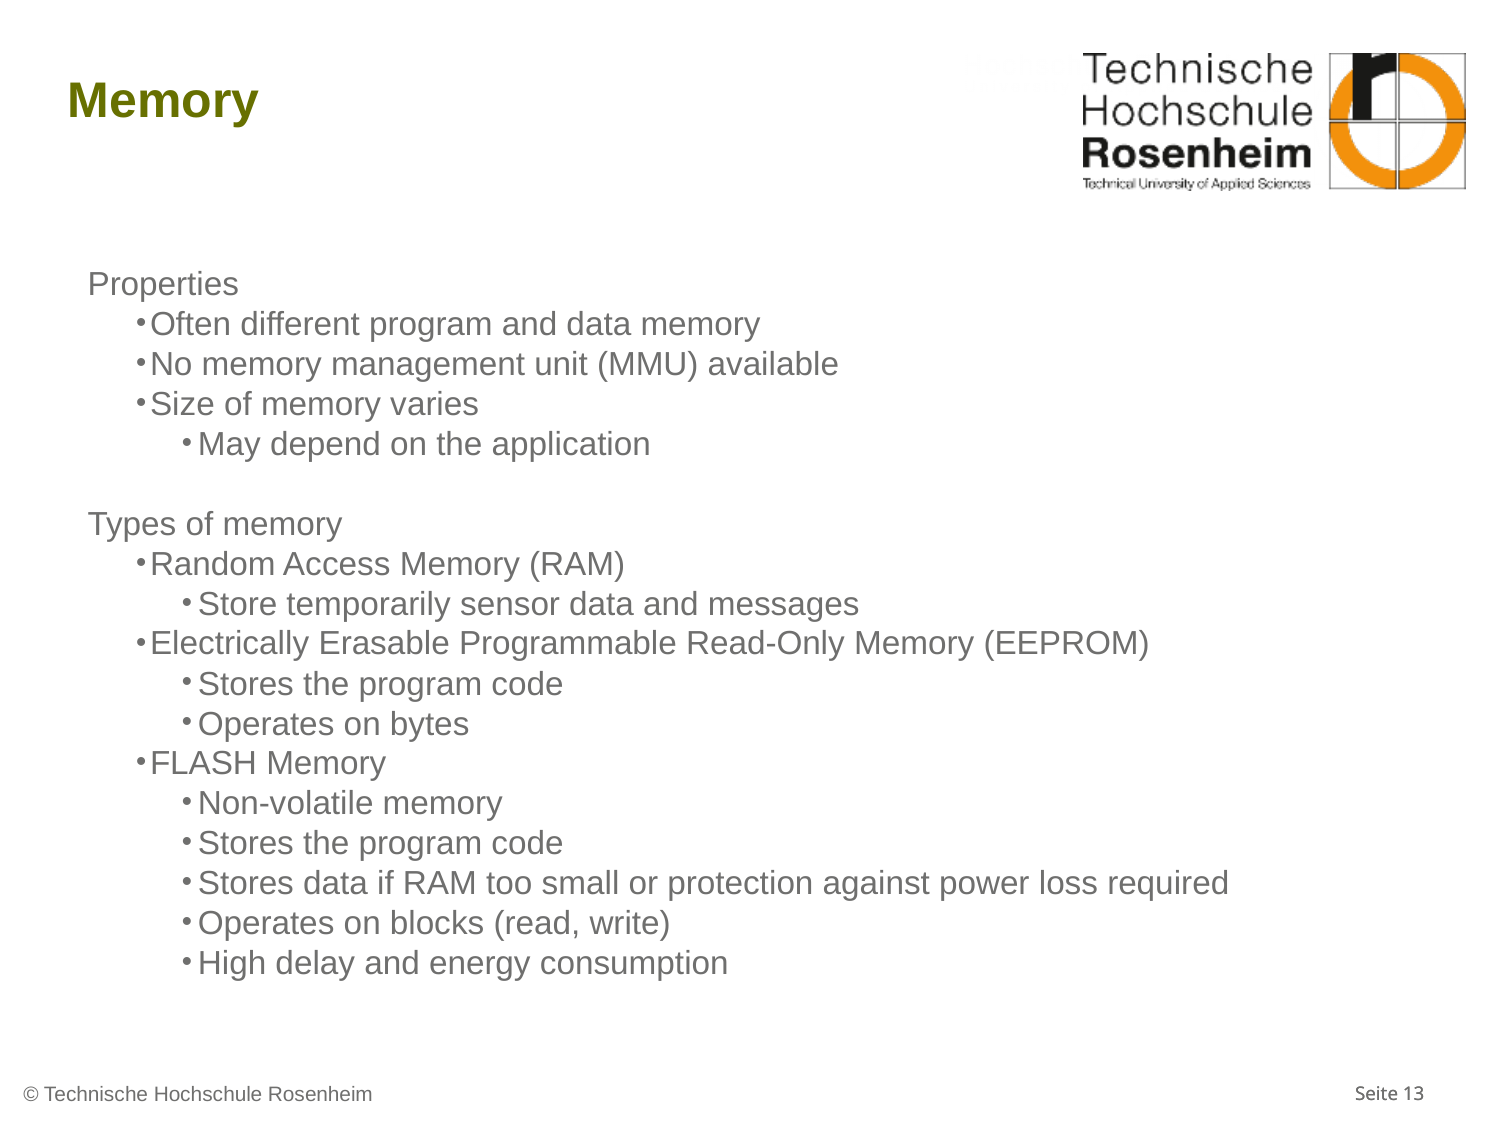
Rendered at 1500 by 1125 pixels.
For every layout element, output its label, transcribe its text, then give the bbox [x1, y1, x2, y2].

list Properties Often different program and data memory No memory management unit (MMU) available Size of memory varies May depend on the application Types of memory Random Access Memory (RAM) Store temporarily sensor data and messages Electrically Erasable Programmable Read-Only Memory (EEPROM) Stores the program code Operates on bytes FLASH Memory Non-volatile memory Stores the program code Stores data if RAM too small or protection against power loss required Operates on blocks (read, write) High delay and energy consumption [87, 262, 1443, 937]
picture [965, 53, 1466, 191]
title Memory [53, 59, 1050, 200]
